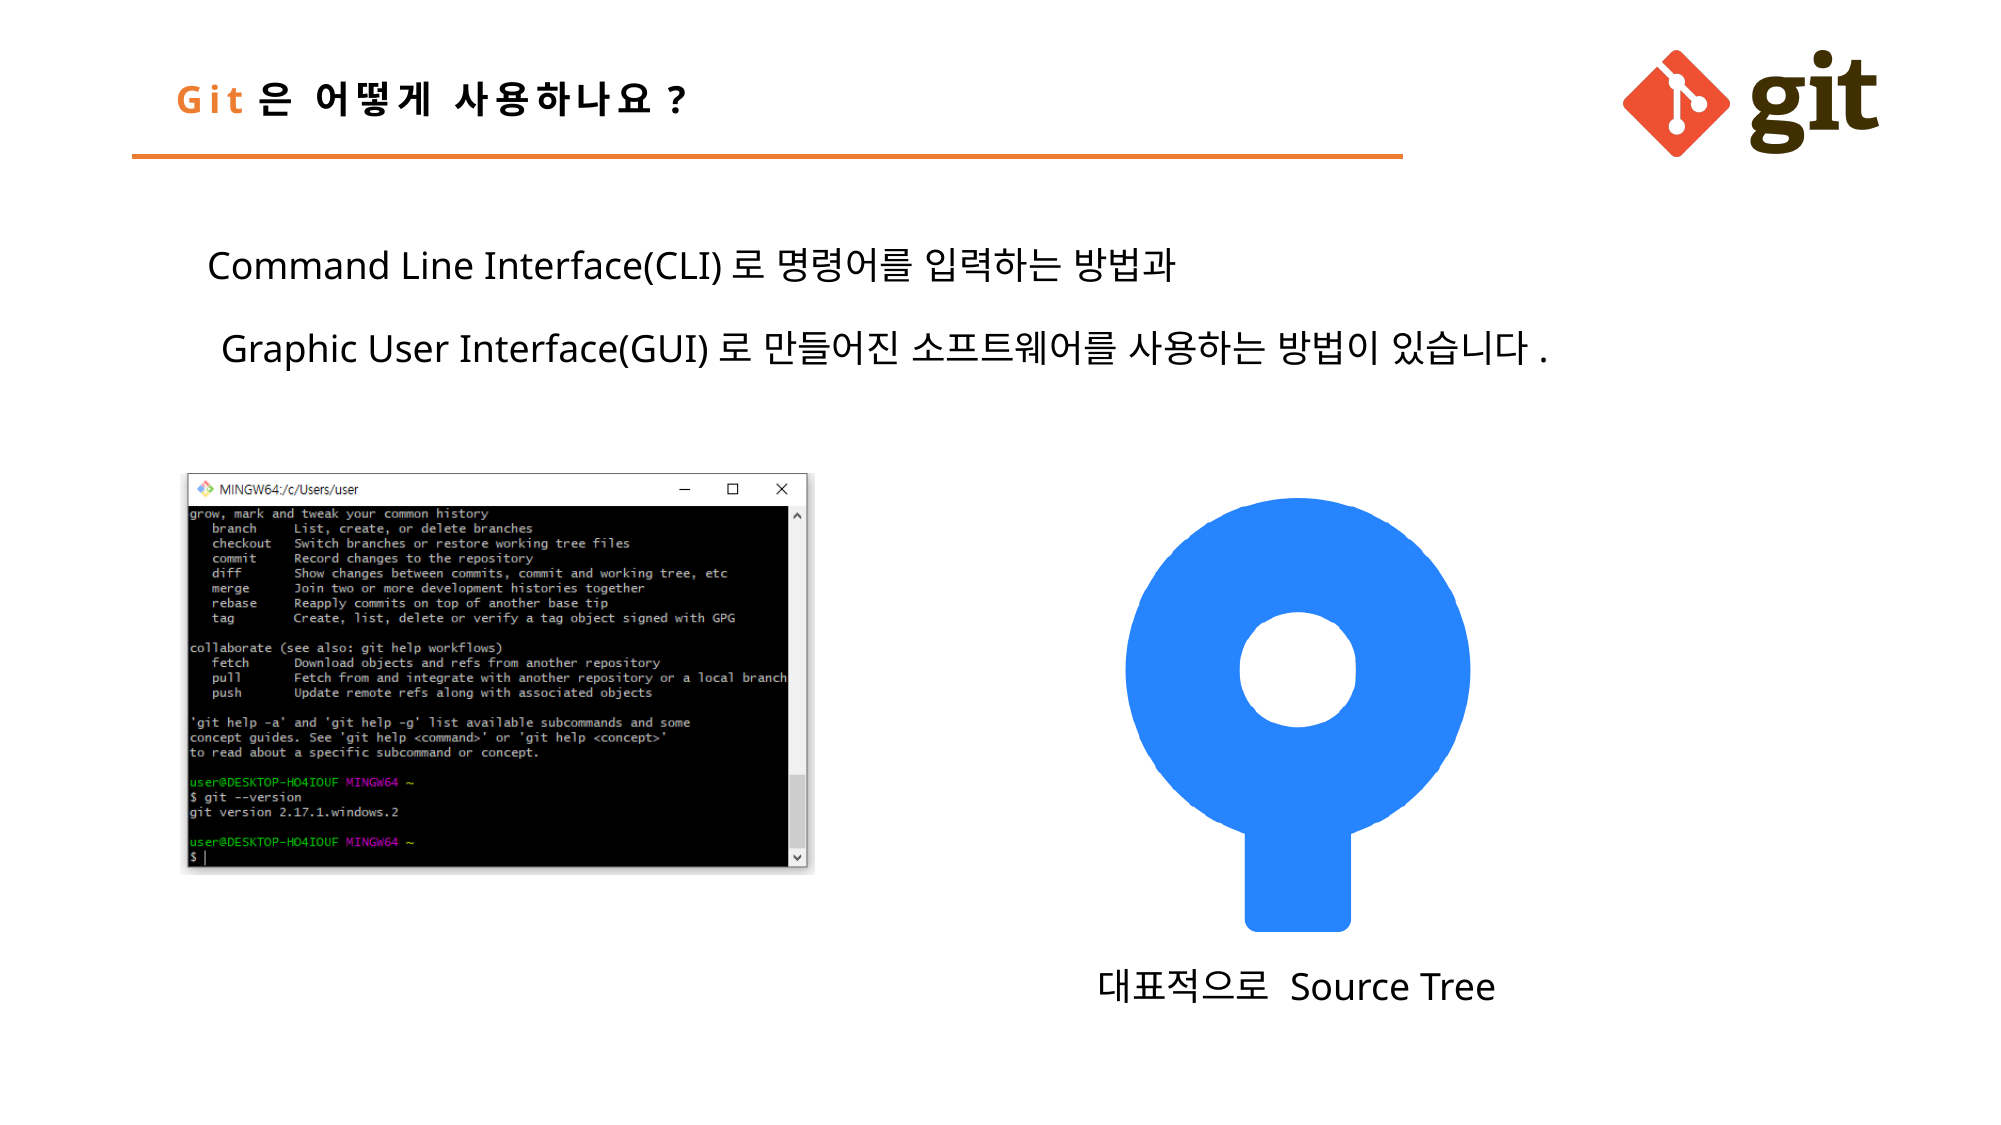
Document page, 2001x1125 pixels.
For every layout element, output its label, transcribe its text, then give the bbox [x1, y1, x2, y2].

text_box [1056, 473, 1539, 1017]
text_box Git은 어떻게 사용하나요? [161, 68, 701, 129]
picture [1623, 50, 1879, 157]
text_box Graphic User Interface(GUI)로 만들어진 소프트웨어를 사용하는 방법이 있습니다. [206, 294, 1564, 377]
picture [180, 473, 815, 875]
text_box Command Line Interface(CLI)로 명령어를 입력하는 방법과 [192, 211, 1192, 295]
